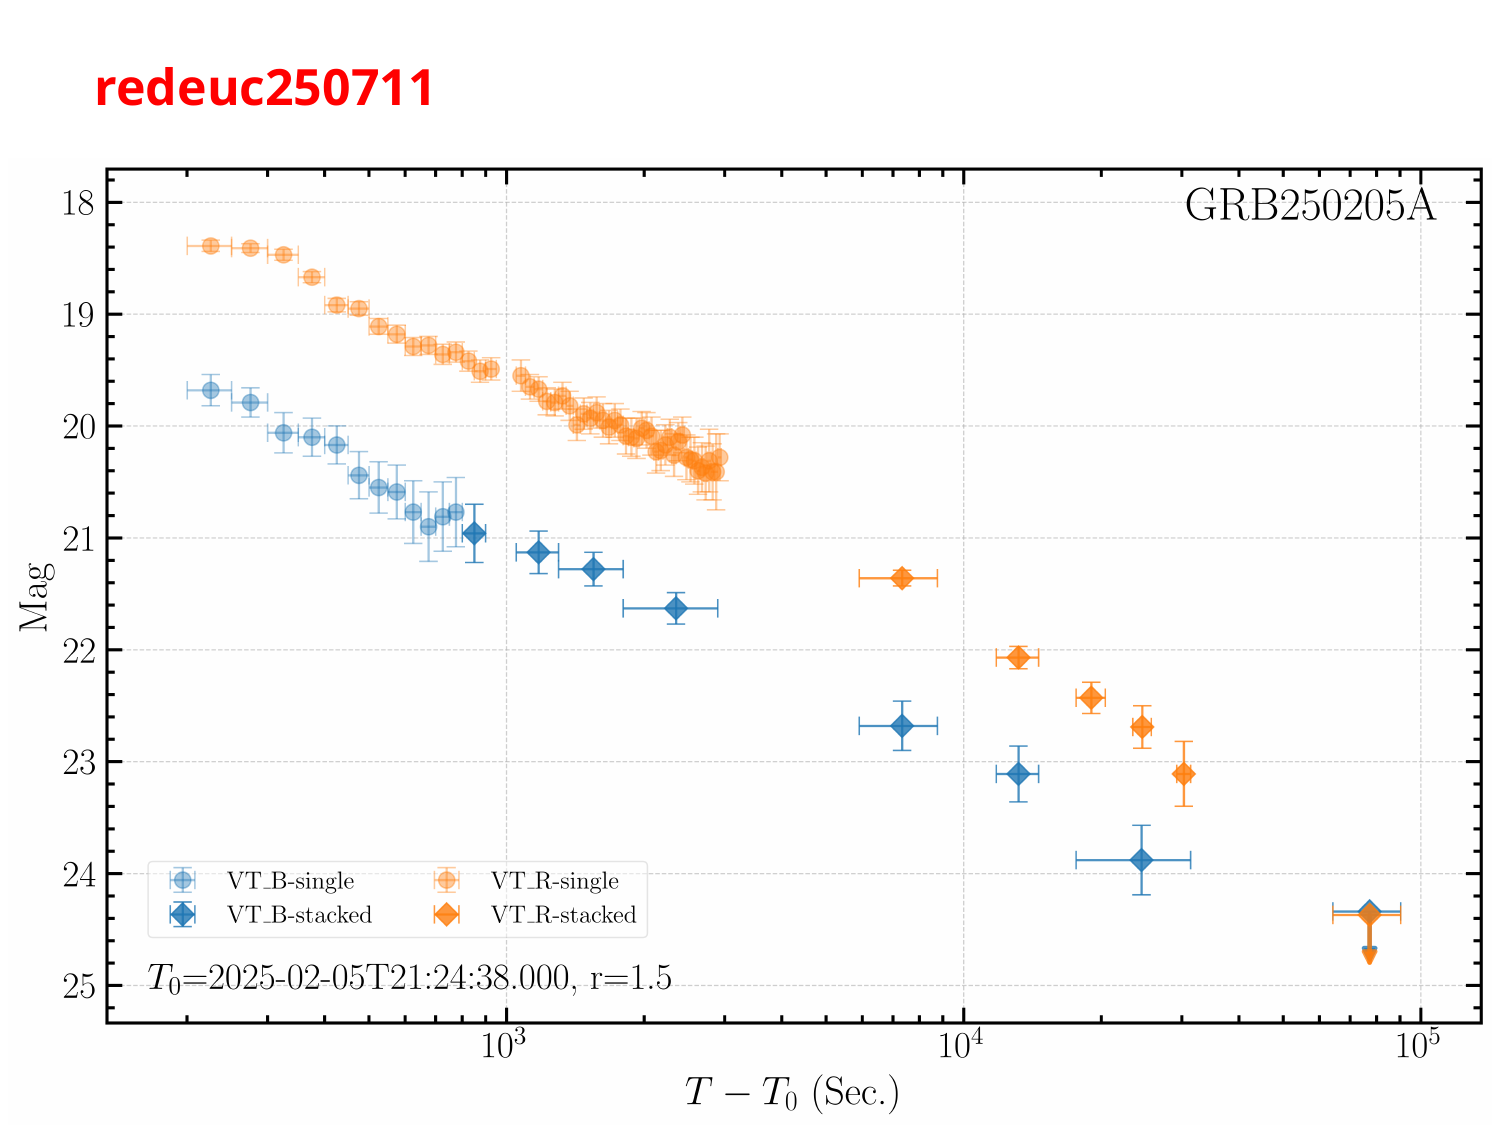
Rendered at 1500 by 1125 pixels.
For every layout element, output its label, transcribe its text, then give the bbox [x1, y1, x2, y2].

title redeuc250711 [79, 42, 1374, 129]
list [7, 158, 1492, 1125]
